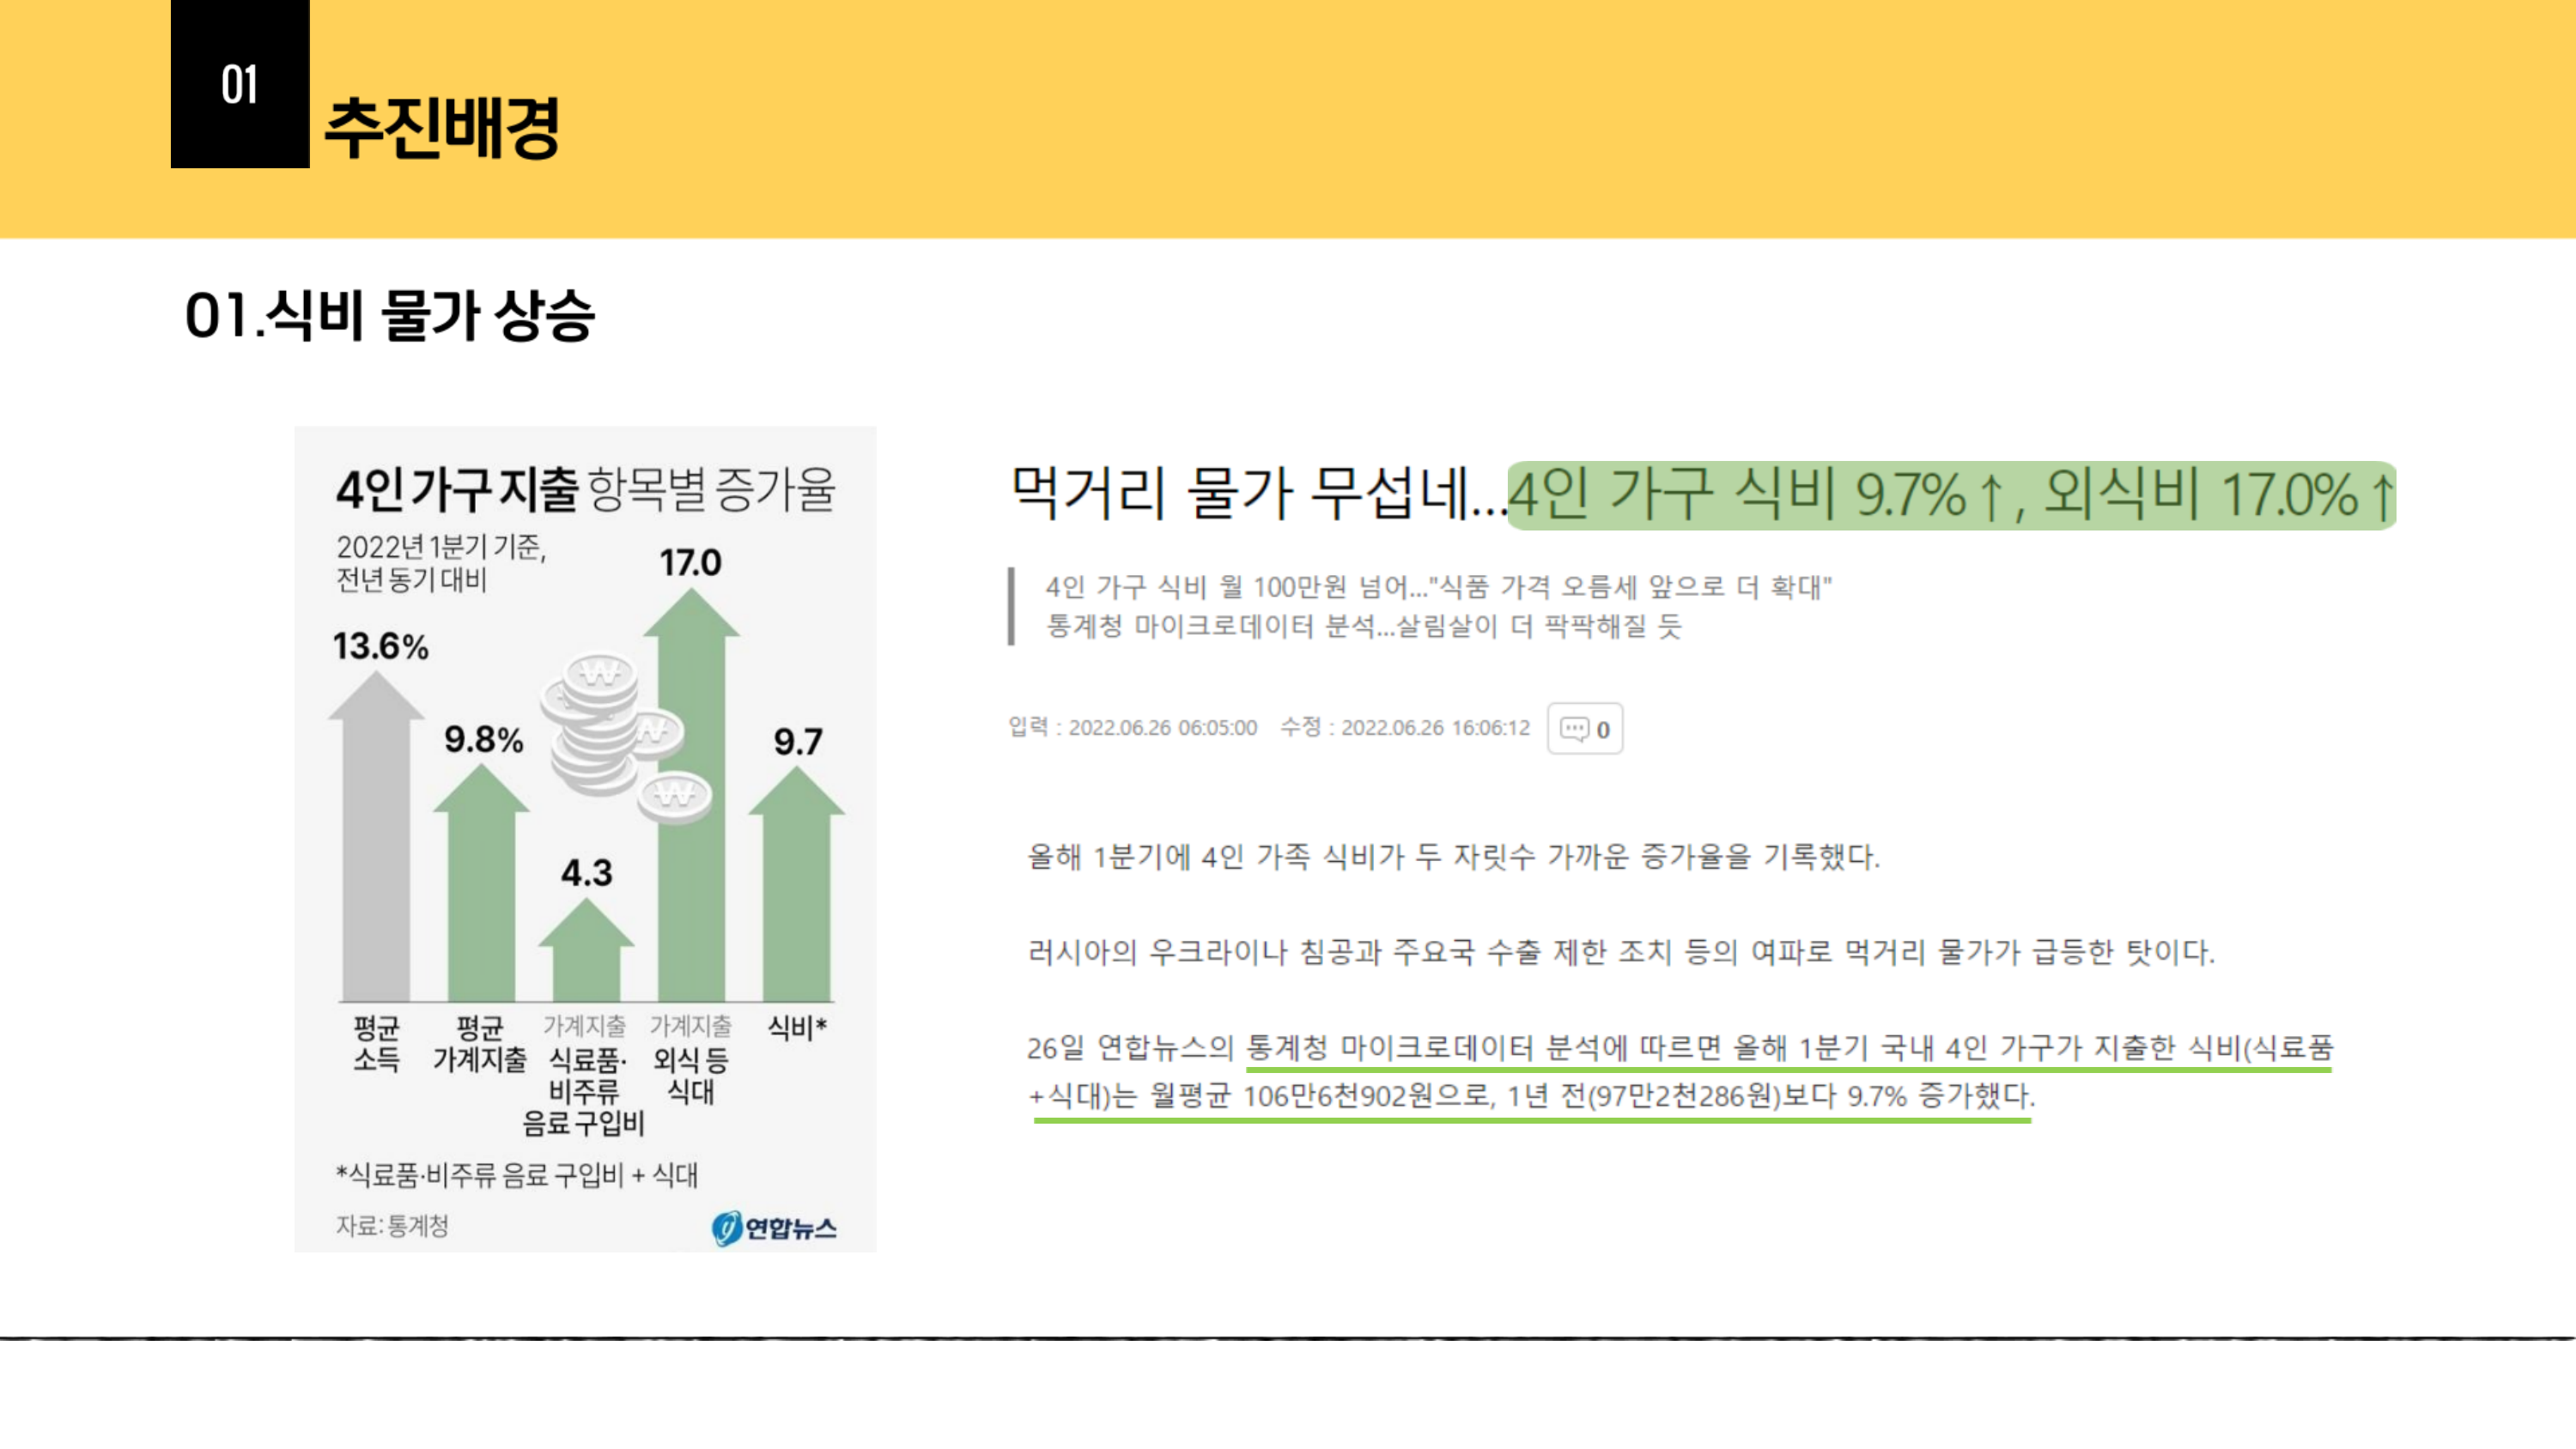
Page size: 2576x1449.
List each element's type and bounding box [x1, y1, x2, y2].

text_box [0, 1337, 2576, 1342]
text_box [171, 0, 310, 168]
text_box [995, 431, 2423, 773]
text_box [1246, 1066, 2336, 1073]
picture [315, 74, 594, 203]
text_box [0, 0, 2576, 239]
text_box [295, 426, 877, 1252]
text_box [969, 796, 2397, 1143]
text_box [1507, 461, 2397, 530]
text_box [1034, 1118, 2034, 1124]
picture [178, 272, 621, 380]
